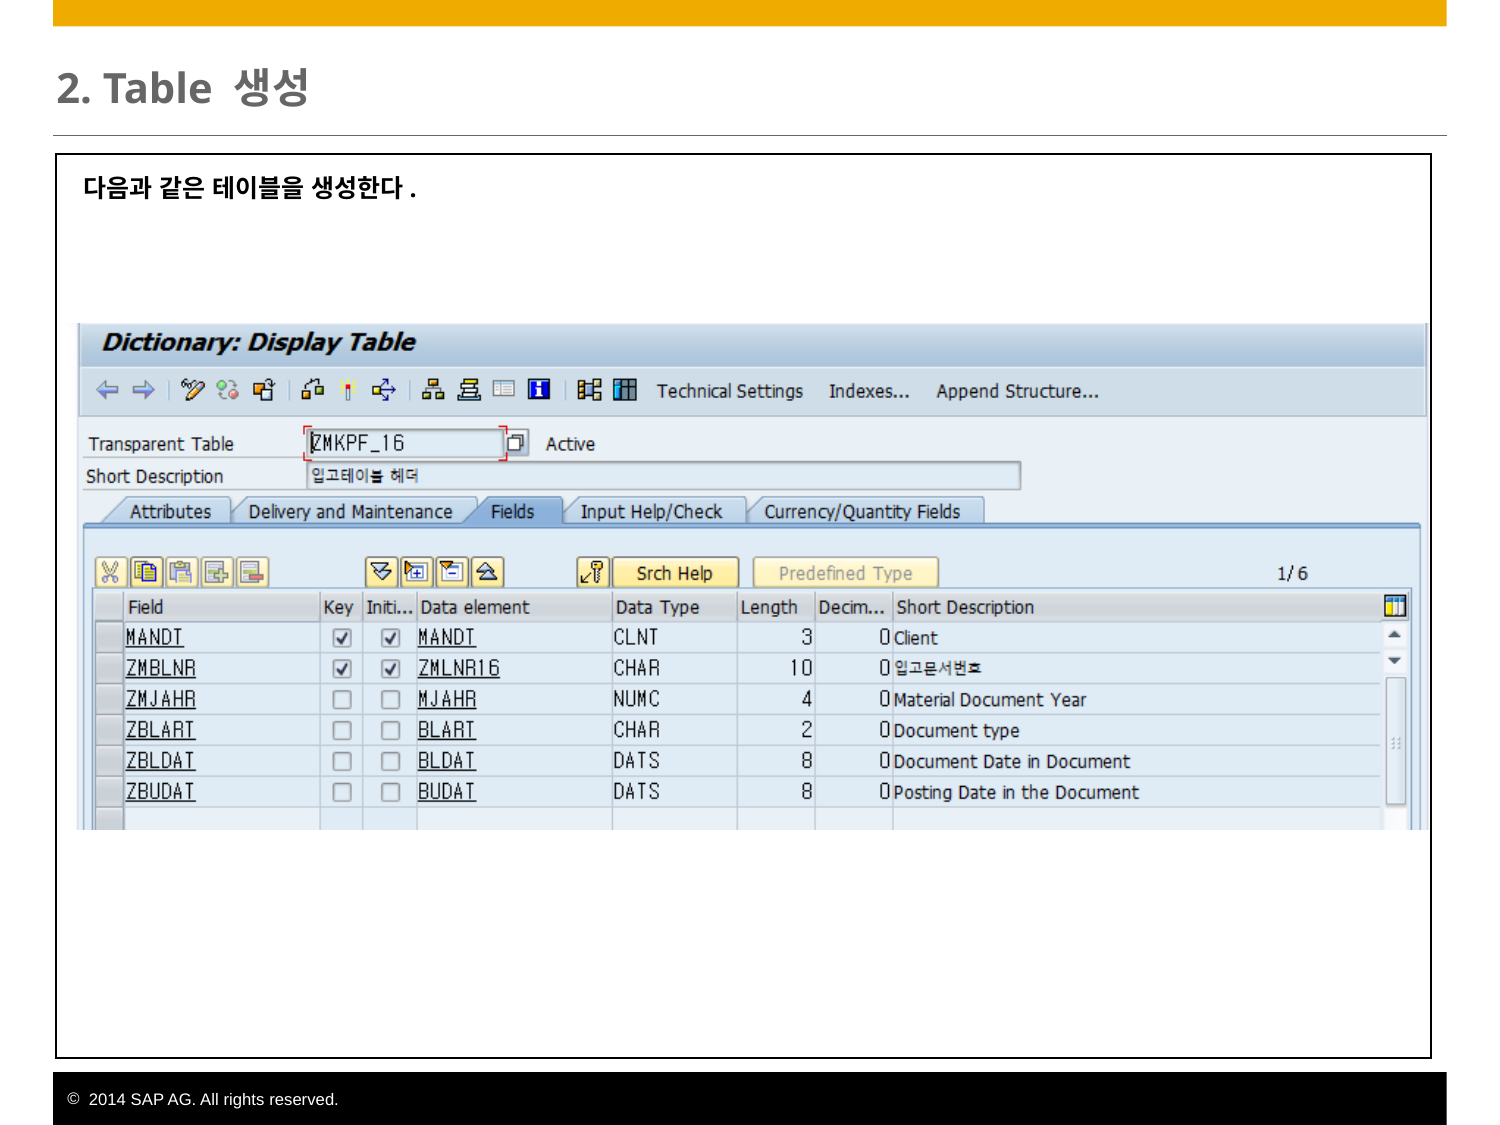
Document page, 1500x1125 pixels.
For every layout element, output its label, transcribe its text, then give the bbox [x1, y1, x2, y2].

picture [67, 323, 1430, 831]
text_box 다음과 같은 테이블을 생성한다. [68, 165, 942, 211]
title 2. Table 생성 [56, 50, 1407, 124]
table_header [57, 155, 1430, 1057]
